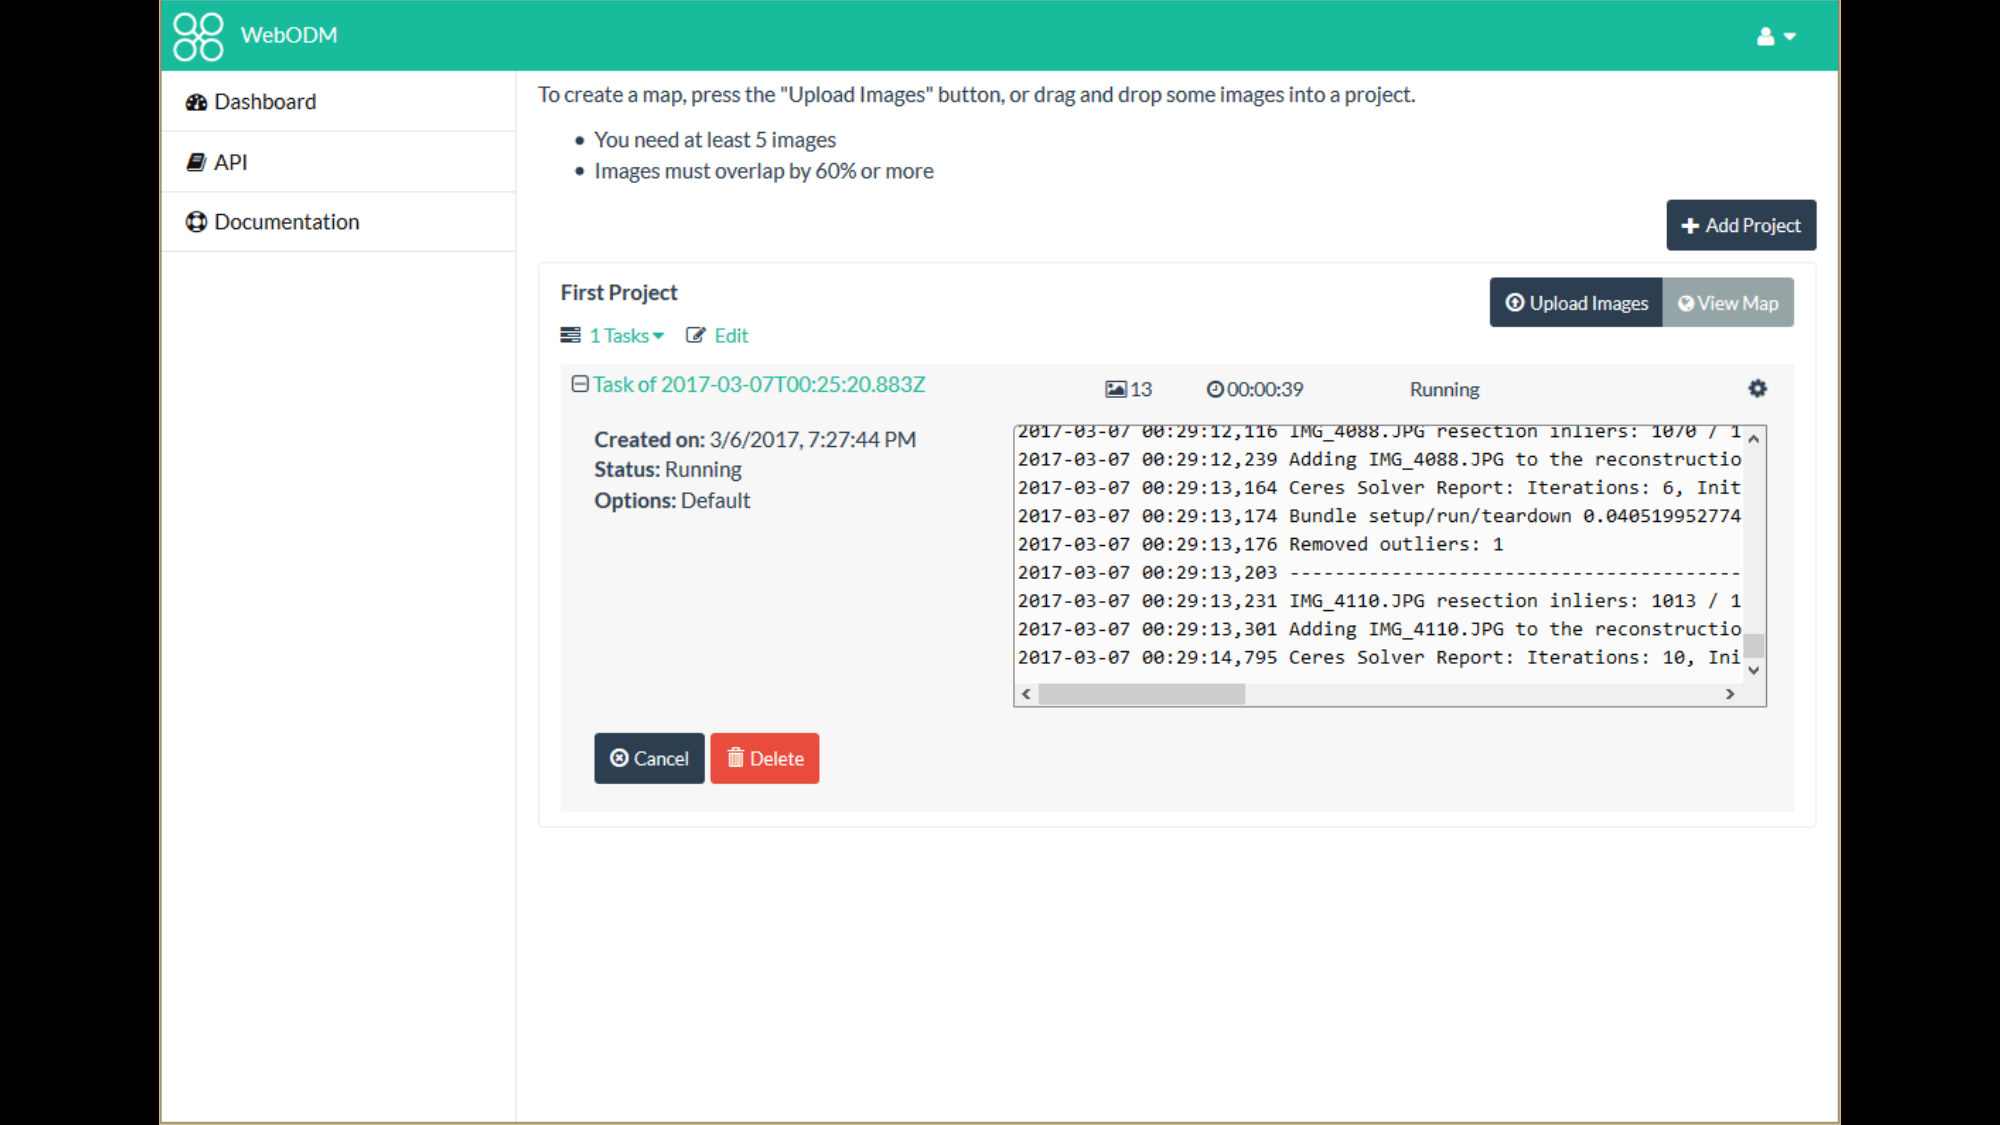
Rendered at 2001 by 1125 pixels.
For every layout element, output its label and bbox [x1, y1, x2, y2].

picture [159, 0, 1841, 1125]
